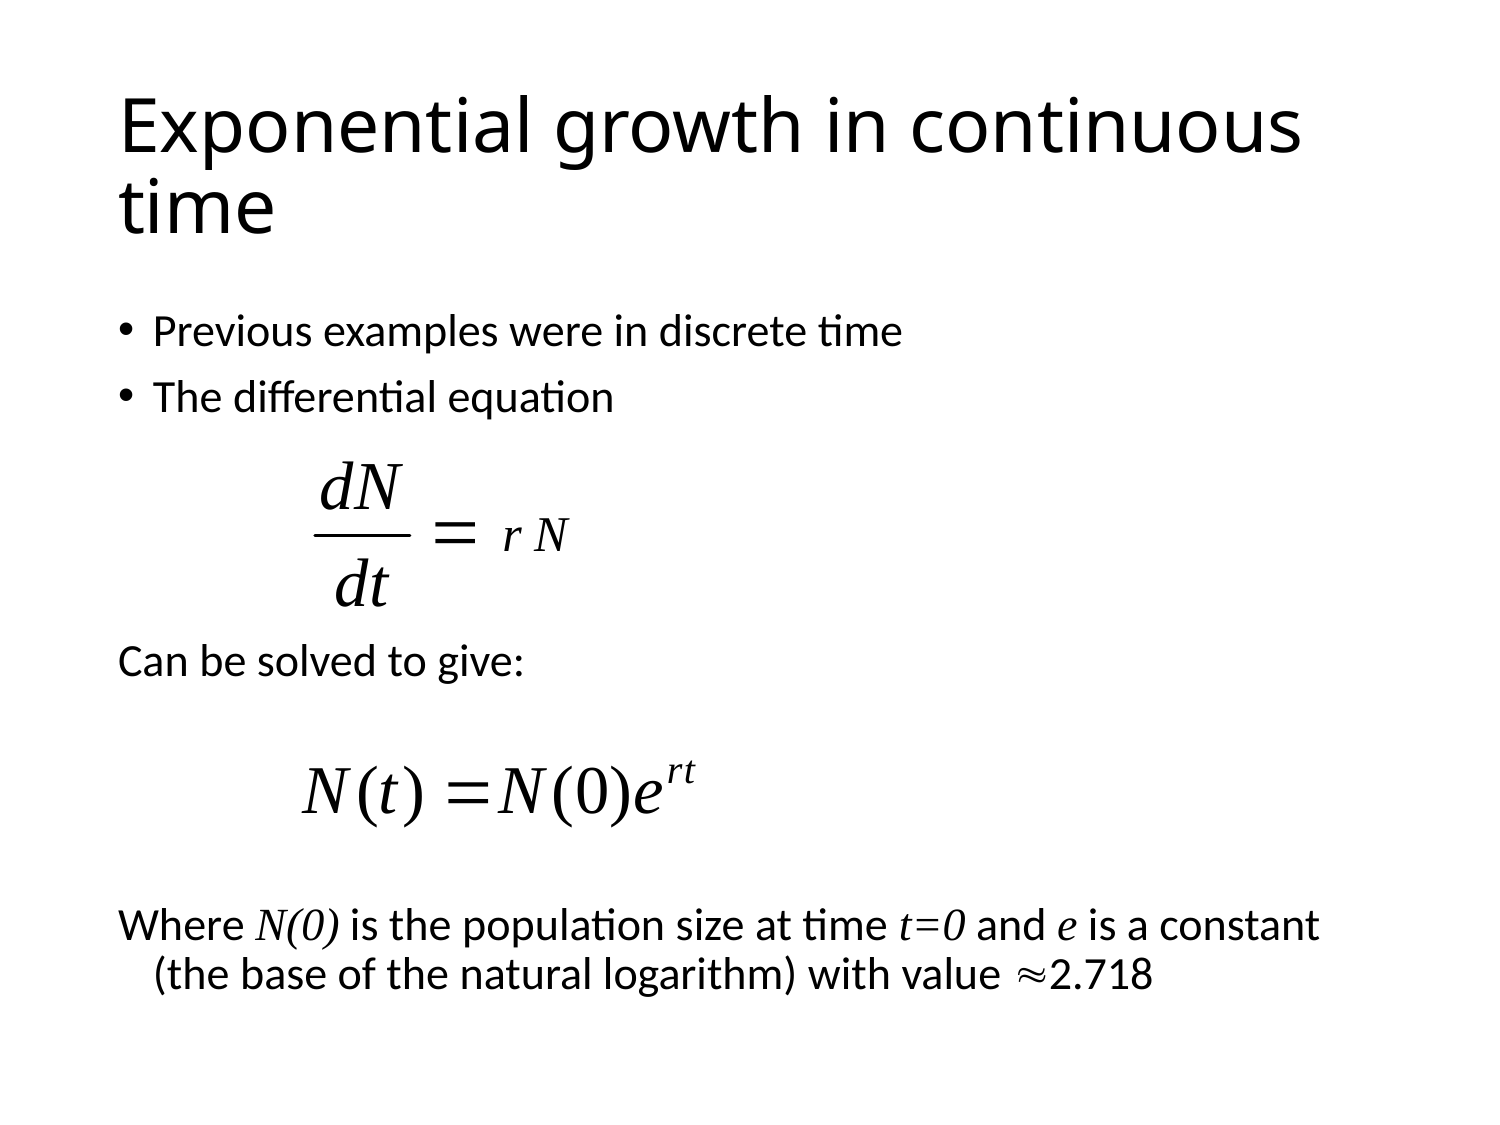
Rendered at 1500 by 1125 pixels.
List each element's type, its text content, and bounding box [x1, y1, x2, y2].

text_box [303, 444, 475, 622]
title Exponential growth in continuous time [103, 59, 1397, 278]
text_box r N [487, 494, 1500, 570]
list Previous examples were in discrete time The differential equation Can be solved to give: Where N(0) is the population size at time t=0 and e is a constant (the base of the natural logarithm) with value »2.718 [103, 299, 1397, 1014]
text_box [289, 739, 707, 843]
